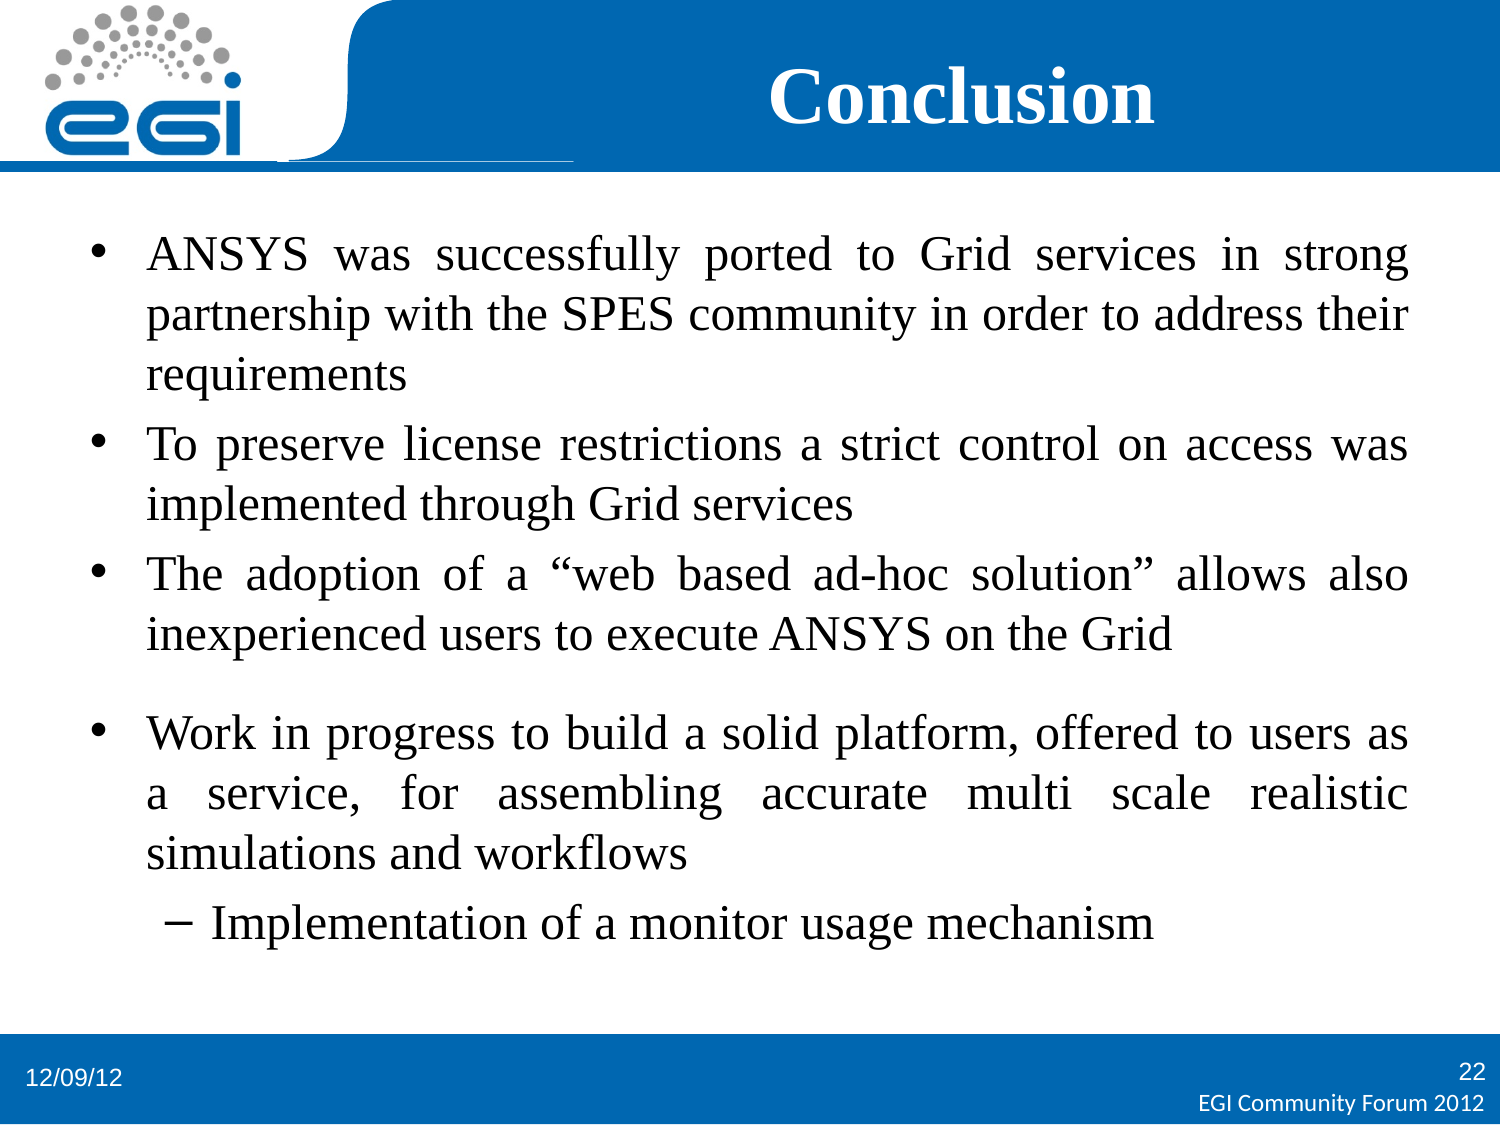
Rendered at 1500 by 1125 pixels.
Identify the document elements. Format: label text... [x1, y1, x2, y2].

list ANSYS was successfully ported to Grid services in strong partnership with the SPES community in order to address their requirements To preserve license restrictions a strict control on access was implemented through Grid services The adoption of a “web based ad-hoc solution” allows also inexperienced users to execute ANSYS on the Grid Work in progress to build a solid platform, offered to users as a service, for assembling accurate multi scale realistic simulations and workflows Implementation of a monitor usage mechanism [75, 178, 1425, 1043]
picture [0, 0, 277, 161]
title Conclusion [528, 34, 1396, 148]
